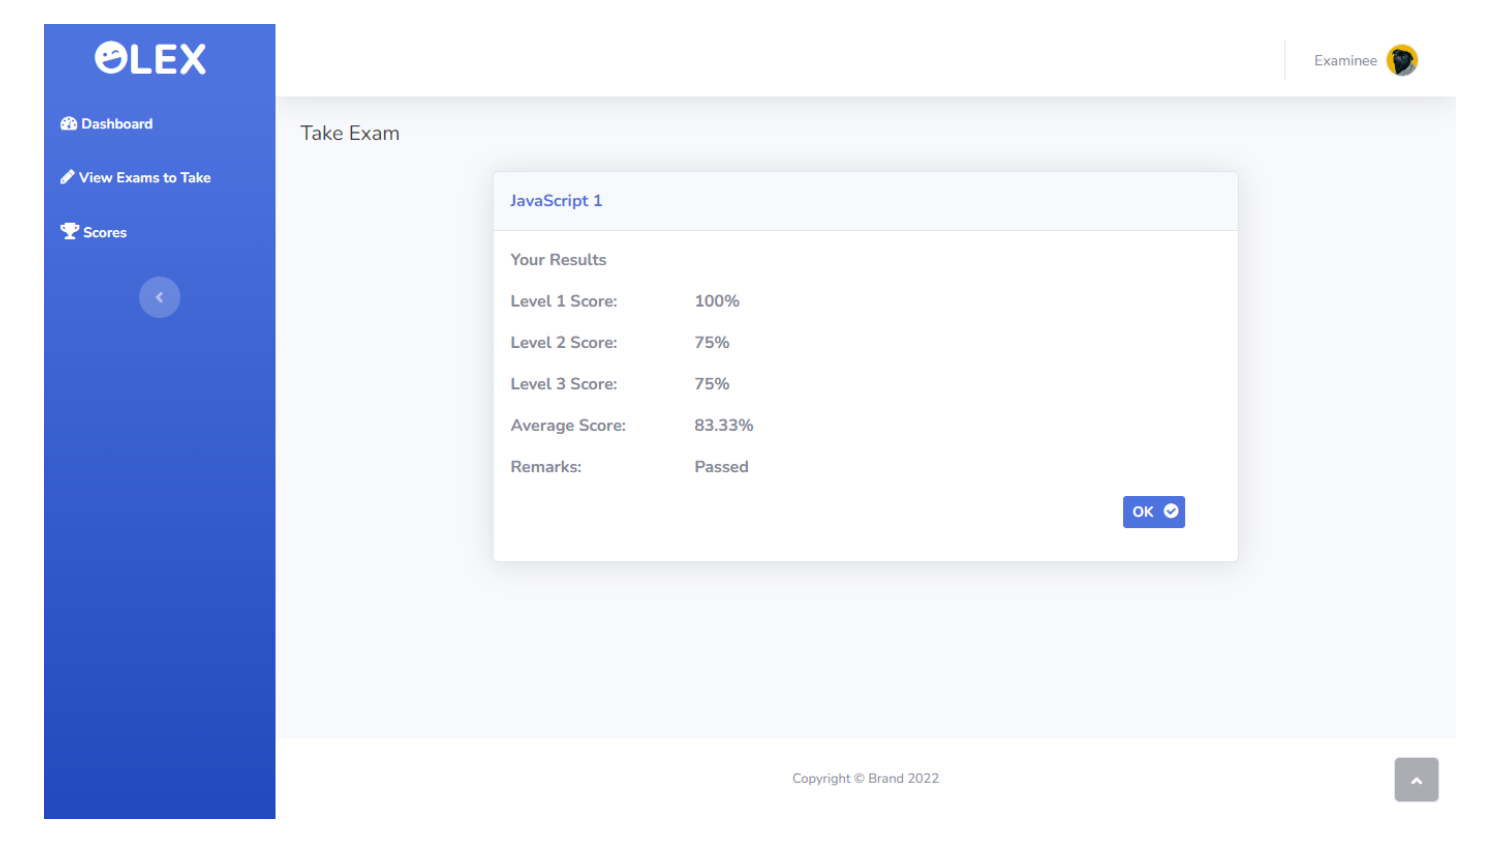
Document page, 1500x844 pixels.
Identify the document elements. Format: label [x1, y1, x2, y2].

picture [43, 24, 1457, 819]
